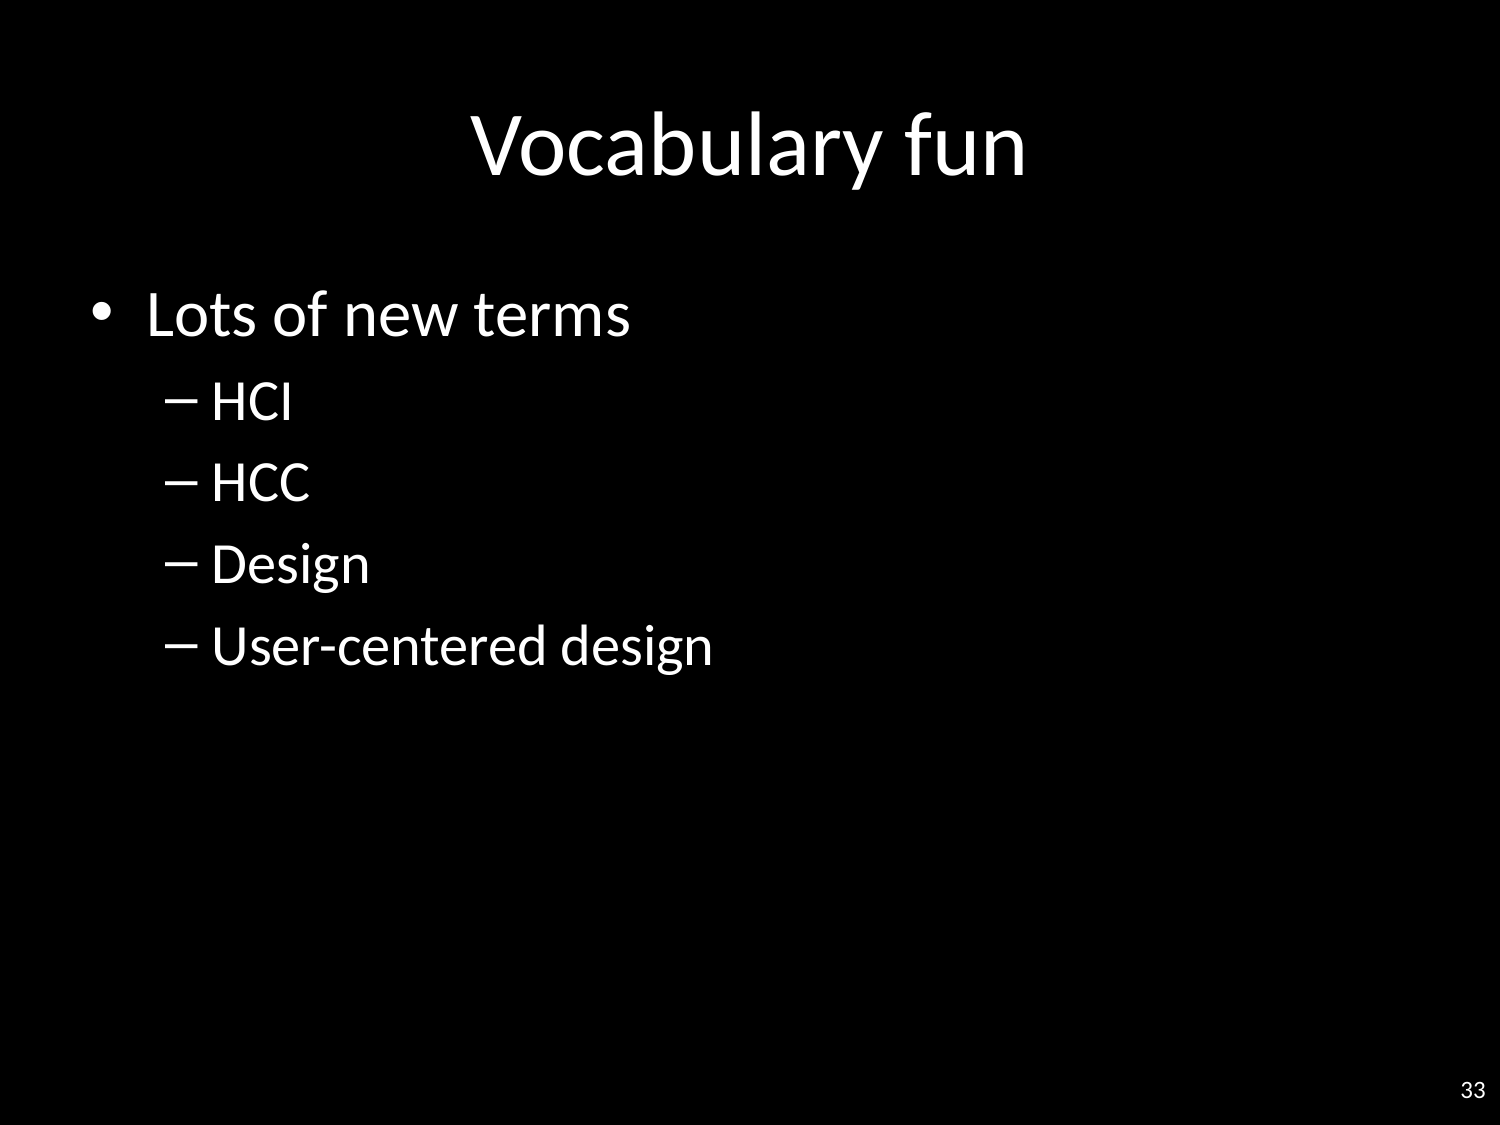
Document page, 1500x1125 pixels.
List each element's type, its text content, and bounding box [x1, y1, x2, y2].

title Vocabulary fun [75, 45, 1425, 233]
slide_number 33 [1437, 1062, 1500, 1116]
list Lots of new terms HCI HCC Design User-centered design [75, 262, 1425, 1005]
